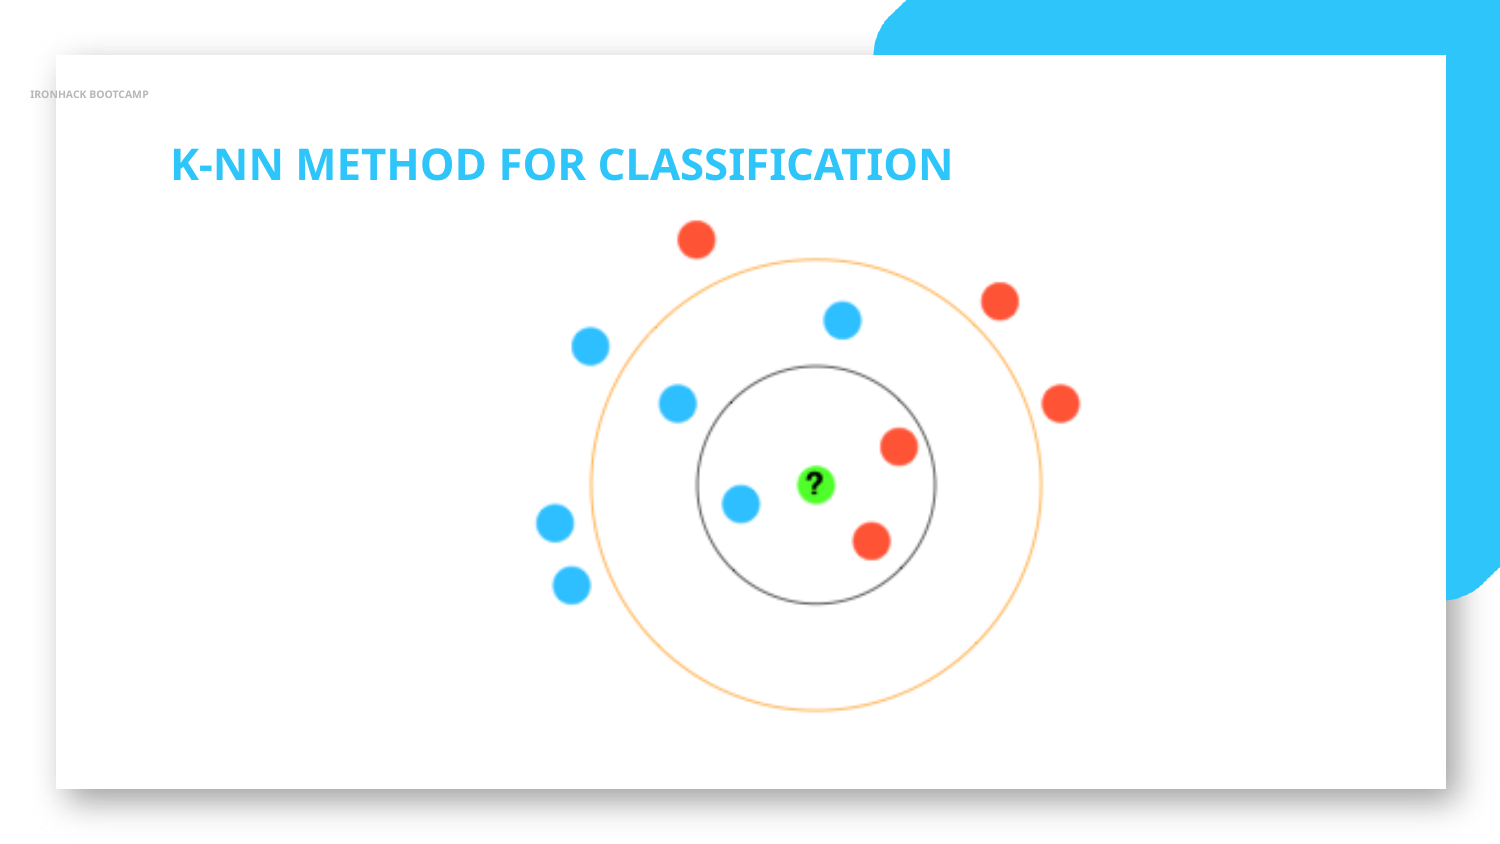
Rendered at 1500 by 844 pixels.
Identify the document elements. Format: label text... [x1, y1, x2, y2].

text_box K-NN METHOD FOR CLASSIFICATION [154, 121, 1292, 205]
picture [0, 0, 1500, 844]
text_box IRONHACK BOOTCAMP [15, 71, 354, 108]
